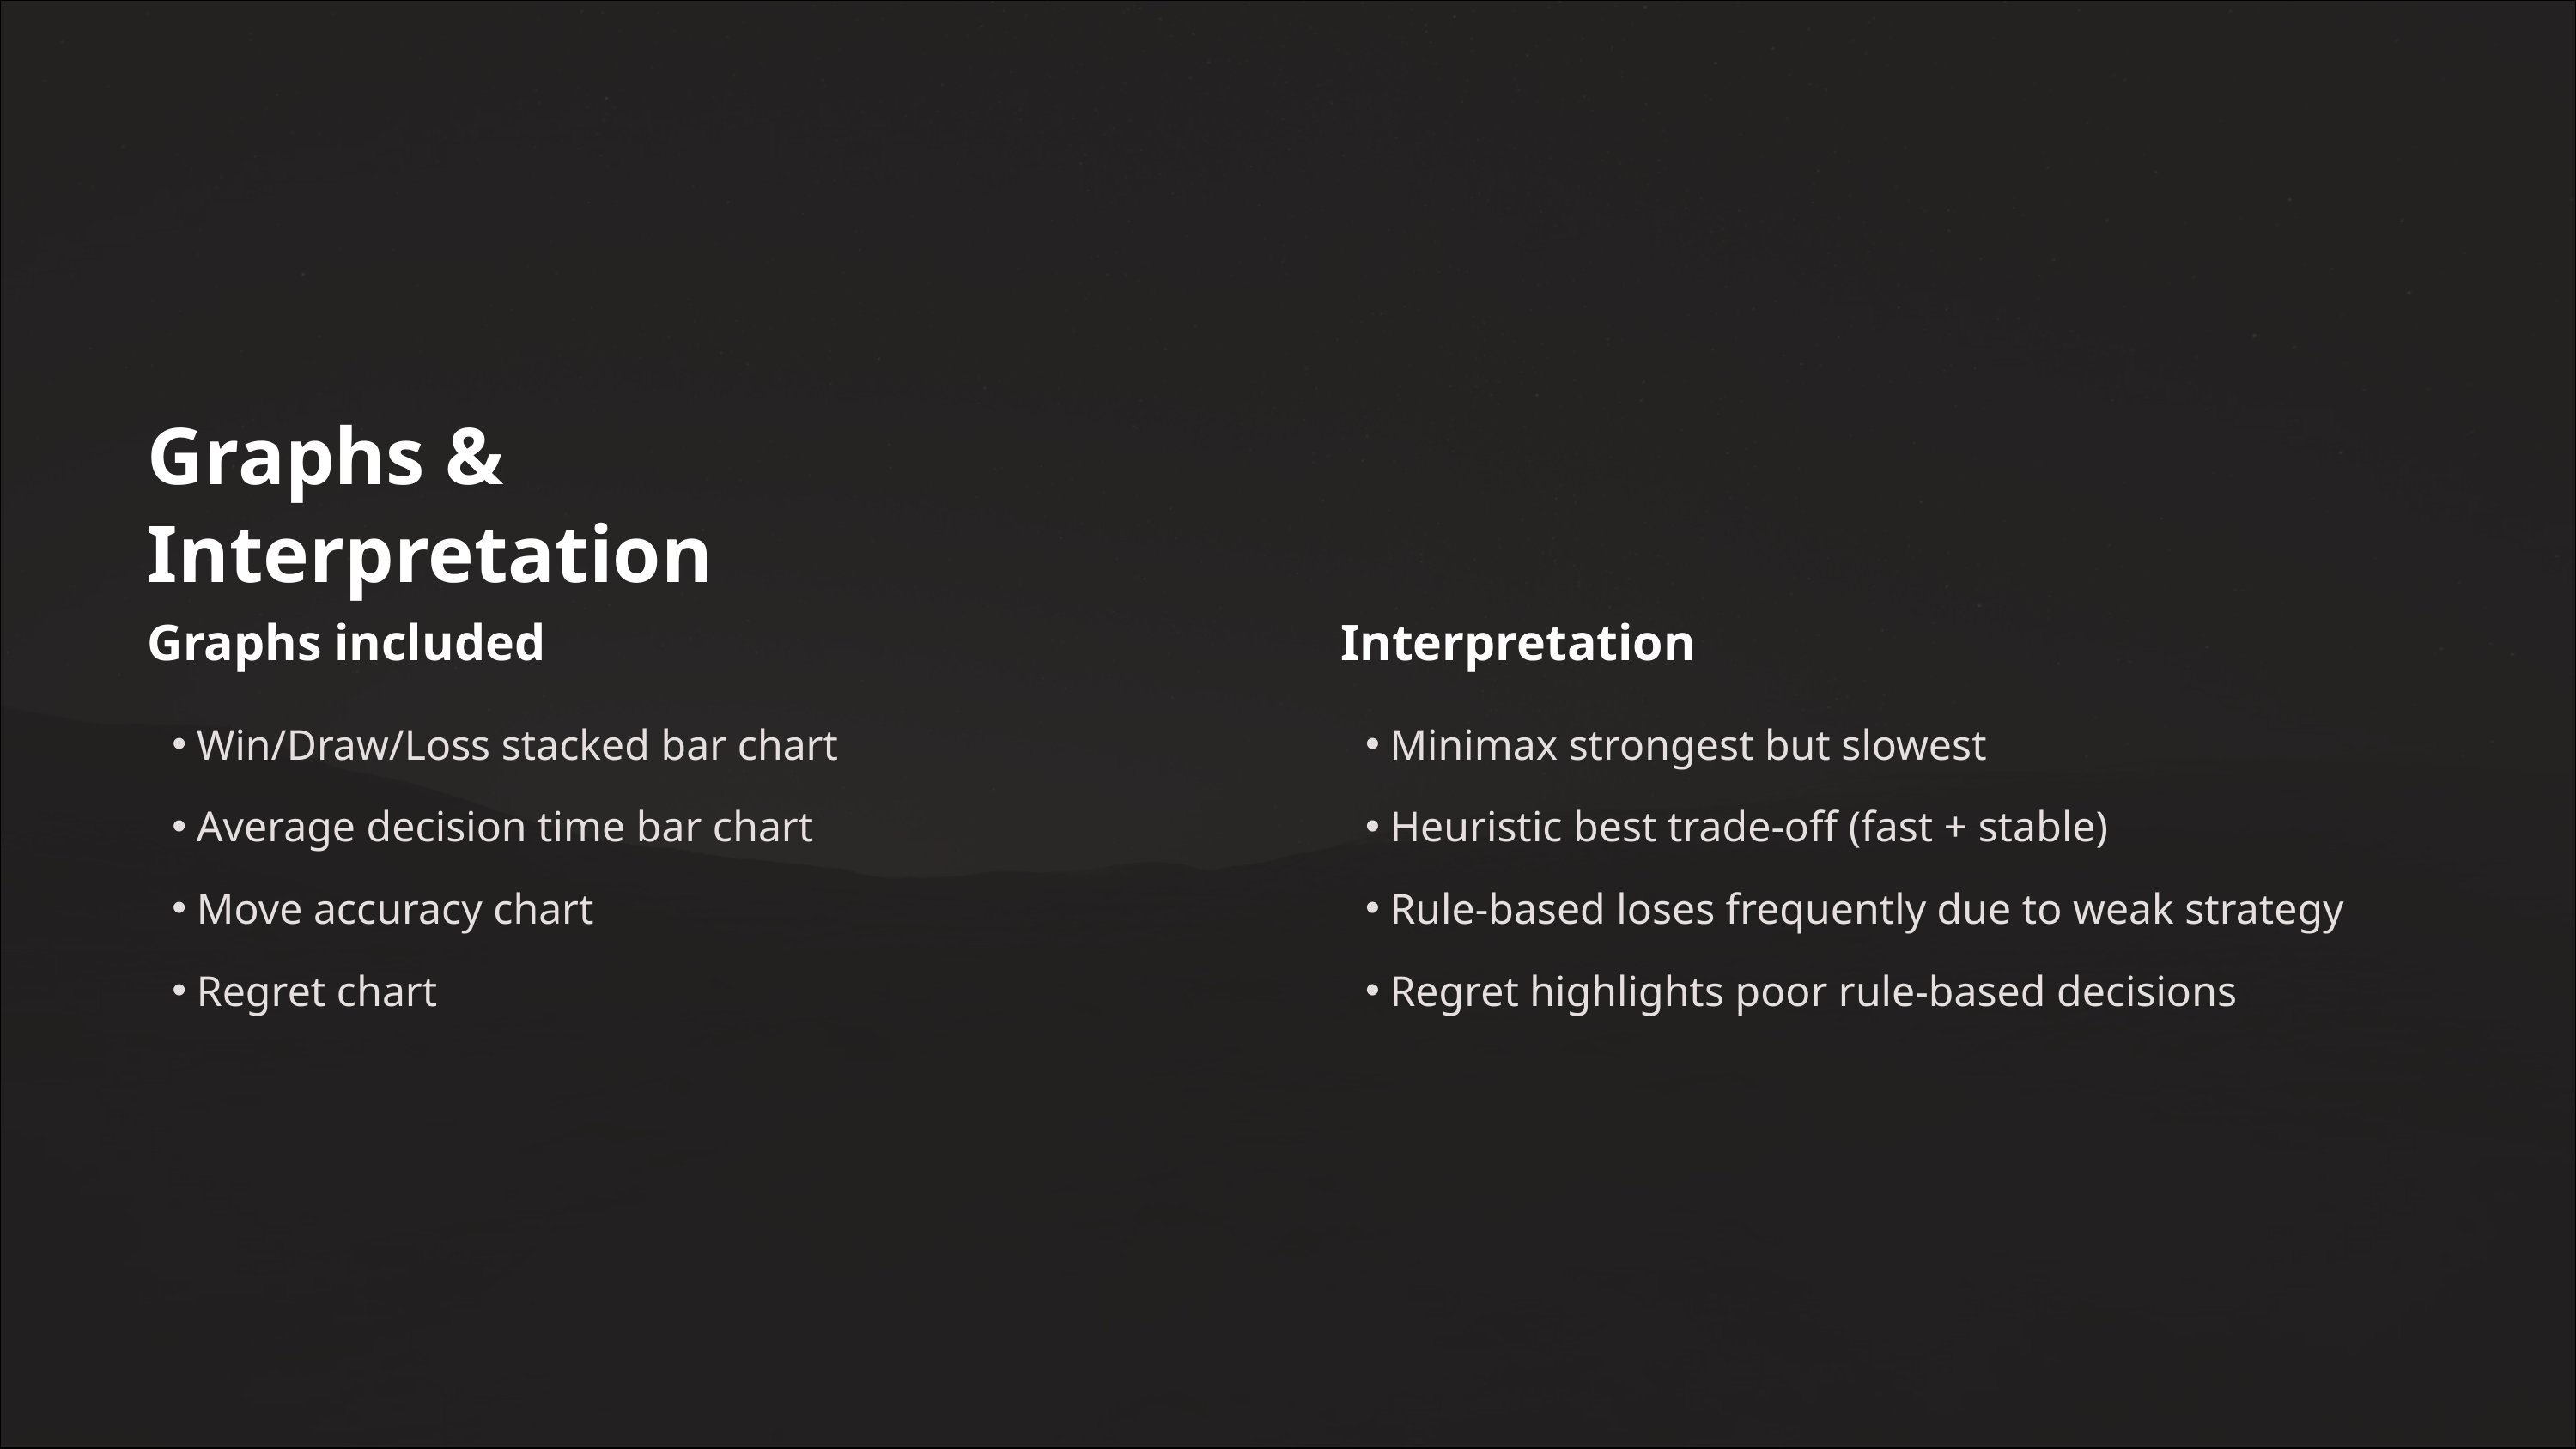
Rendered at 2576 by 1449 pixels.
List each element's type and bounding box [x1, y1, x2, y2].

text_box [0, 0, 2576, 1449]
